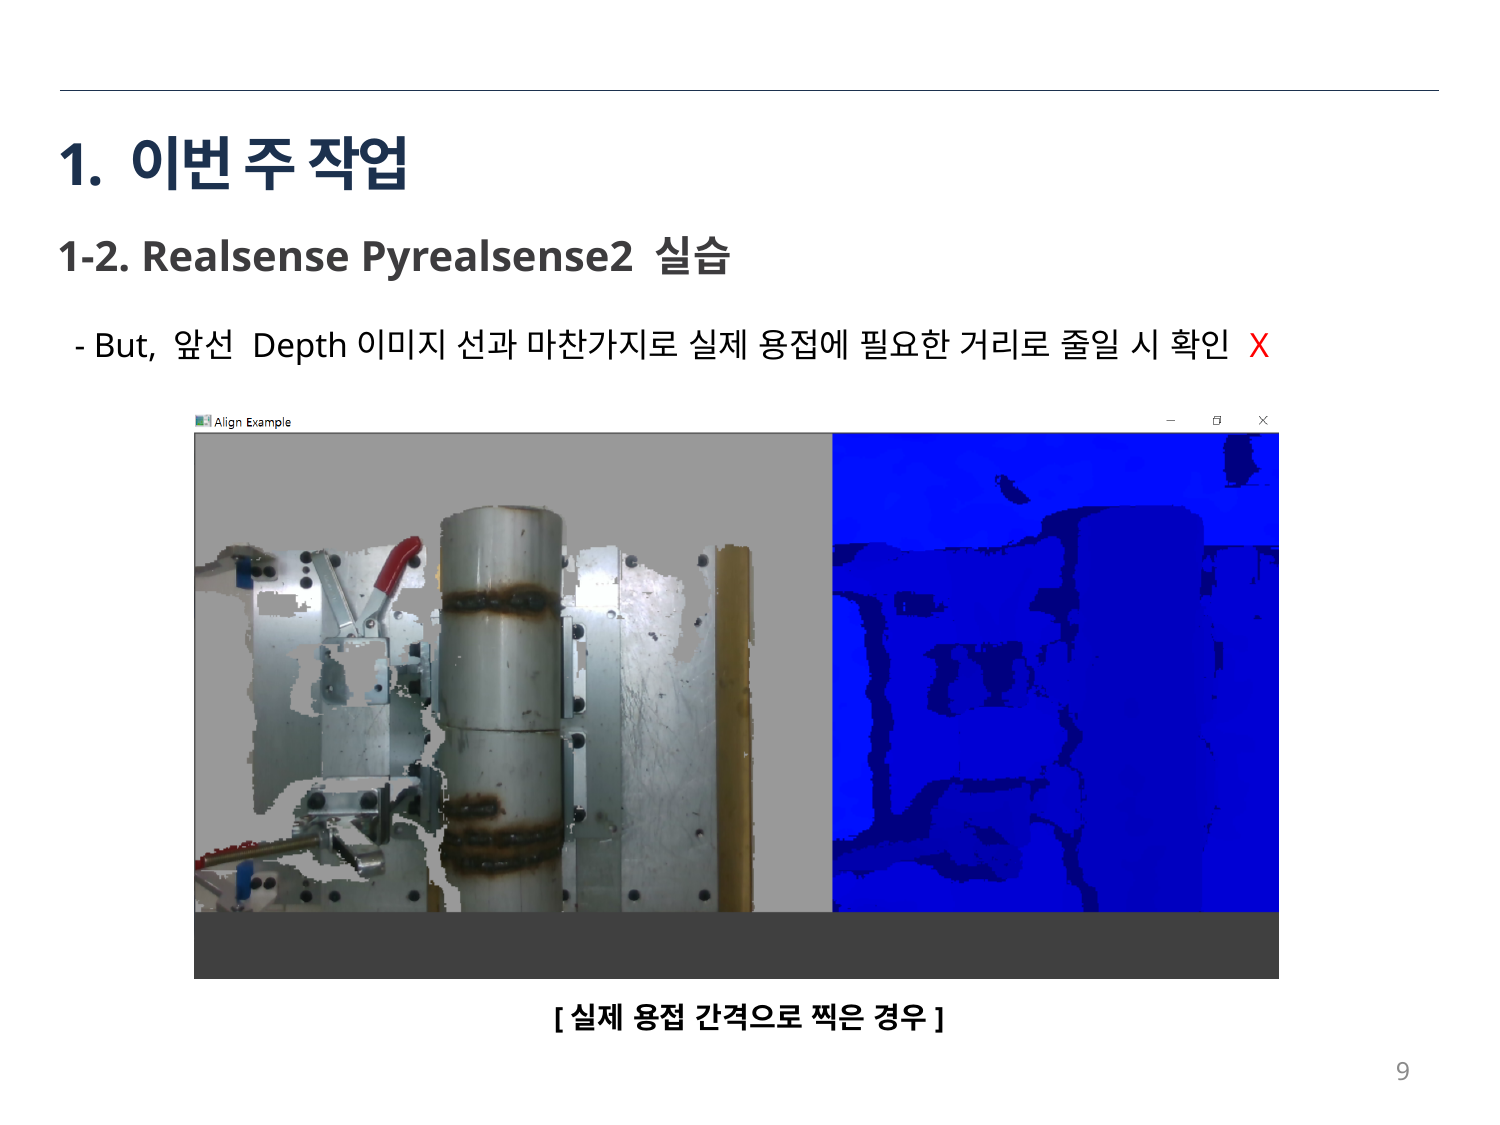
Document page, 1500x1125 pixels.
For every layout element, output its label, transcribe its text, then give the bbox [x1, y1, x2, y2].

text_box [실제 용접 간격으로 찍은 경우] [325, 992, 1174, 1042]
title 1. 이번 주 작업 [42, 114, 1190, 211]
picture [194, 408, 1279, 979]
text_box - But, 앞선 Depth이미지 선과 마찬가지로 실제 용접에 필요한 거리로 줄일 시 확인 X [59, 296, 1441, 371]
text_box 1-2. Realsense Pyrealsense2 실습 [42, 222, 1432, 432]
slide_number 9 [1074, 1042, 1425, 1103]
